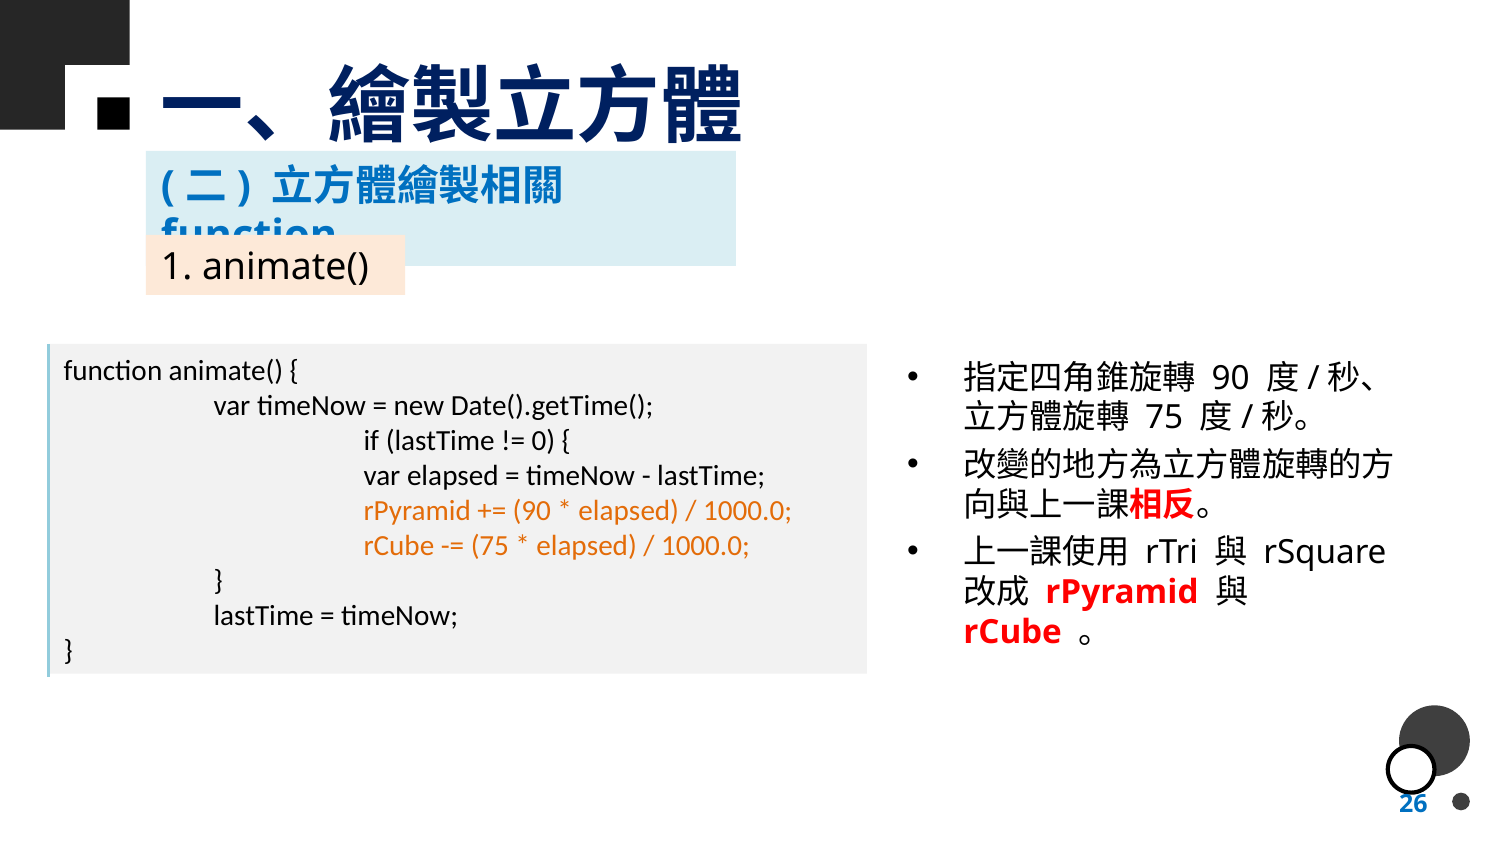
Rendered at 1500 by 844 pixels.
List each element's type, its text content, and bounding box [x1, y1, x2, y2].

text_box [1387, 705, 1471, 811]
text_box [48, 343, 868, 678]
text_box 指定四角錐旋轉 90 度/秒、立方體旋轉 75 度/秒。 改變的地方為立方體旋轉的方向與上一課相反。 上一課使用 rTri 與 rSquare 改成 rPyramid 與 rCube 。 [873, 348, 1412, 679]
title 一、繪製立方體 [145, 32, 1105, 173]
text_box (二) 立方體繪製相關function [145, 150, 736, 266]
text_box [0, 0, 130, 130]
text_box 1. animate() [145, 234, 406, 295]
slide_number 26 [1092, 782, 1443, 827]
